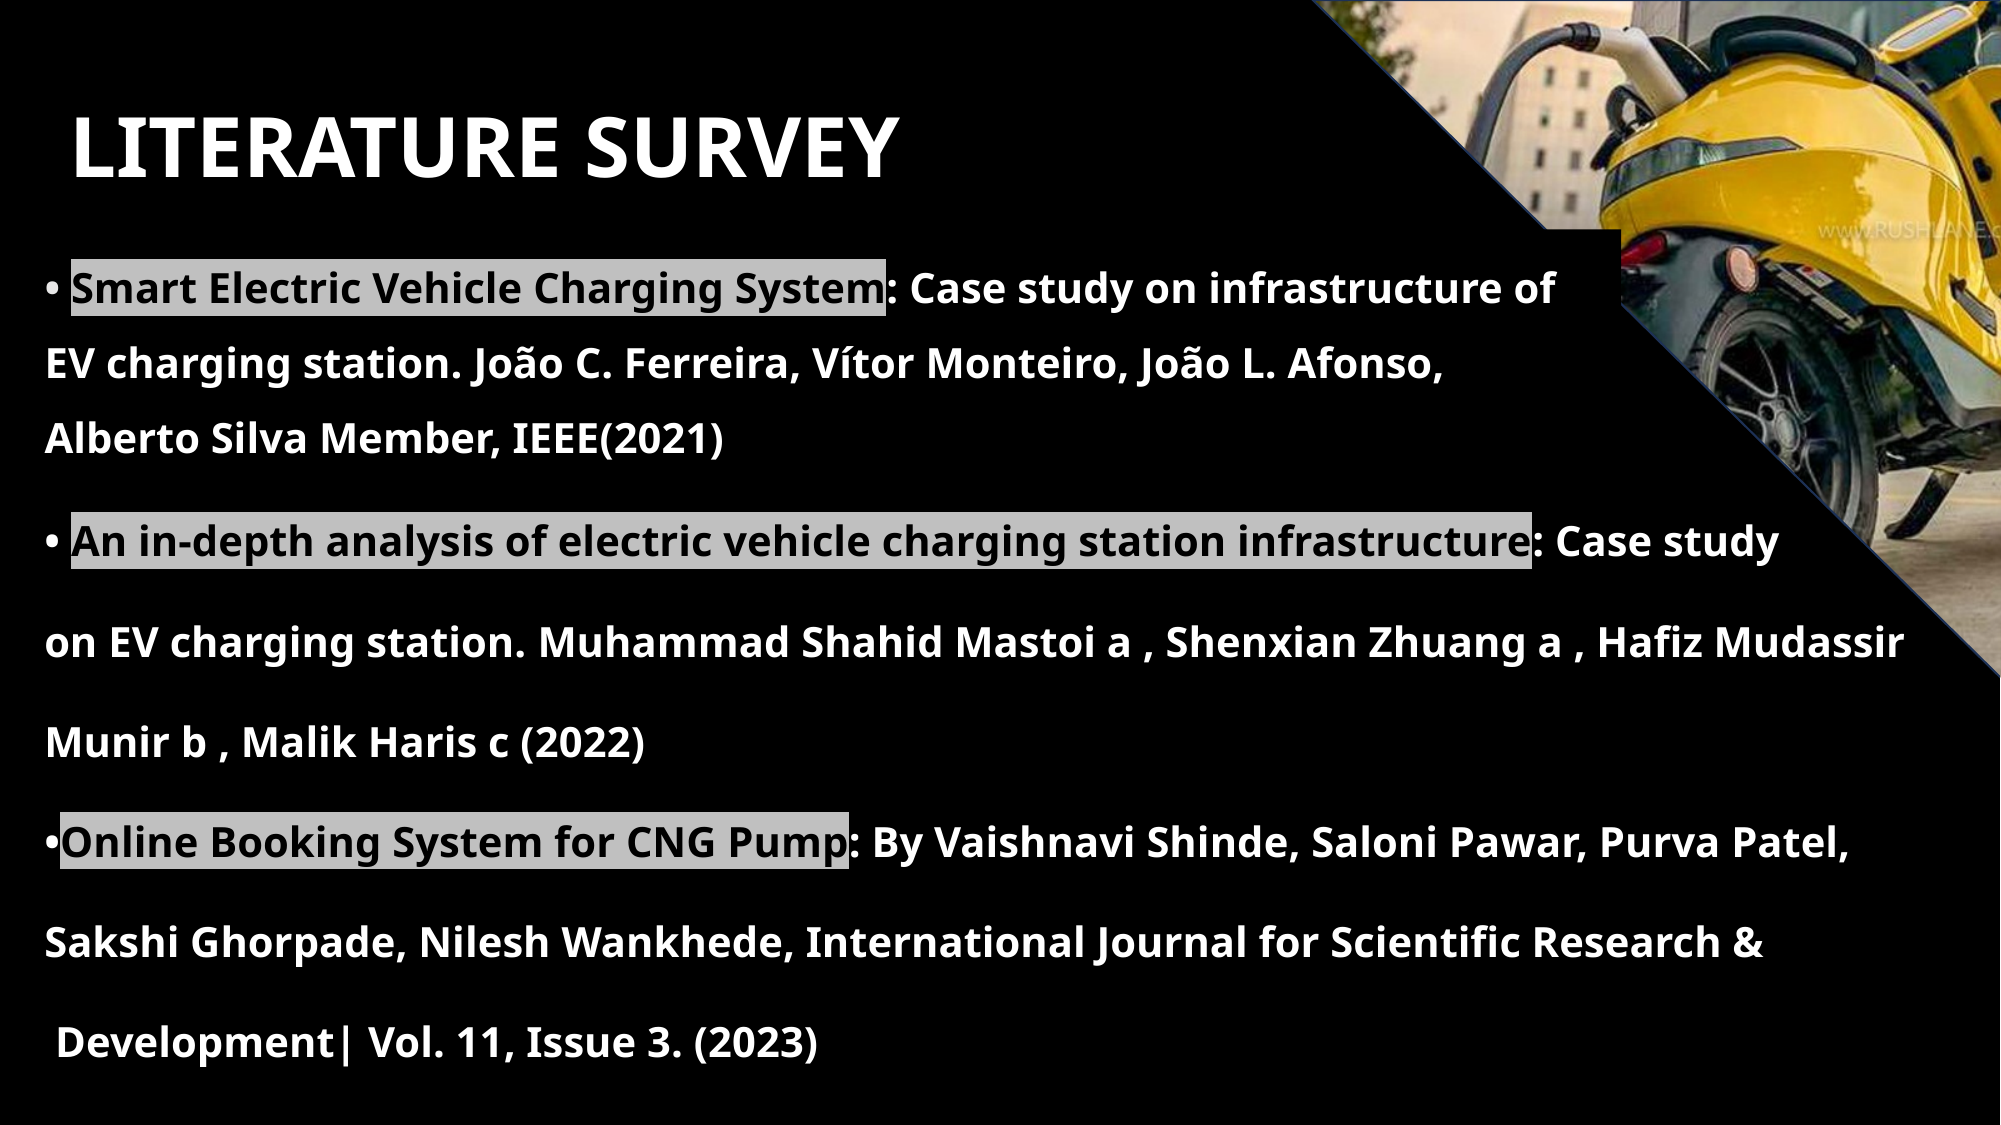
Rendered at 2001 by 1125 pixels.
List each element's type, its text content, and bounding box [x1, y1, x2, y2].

text_box • Smart Electric Vehicle Charging System: Case study on infrastructure of EV charging station. João C. Ferreira, Vítor Monteiro, João L. Afonso, Alberto Silva Member, IEEE(2021) [29, 229, 1622, 457]
text_box LITERATURE SURVEY [54, 86, 1200, 202]
text_box • An in-depth analysis of electric vehicle charging station infrastructure: Case study on EV charging station. Muhammad Shahid Mastoi a , Shenxian Zhuang a , Hafiz Mudassir Munir b , Malik Haris c (2022) •Online Booking System for CNG Pump: By Vaishnavi Shinde, Saloni Pawar, Purva Patel, Sakshi Ghorpade, Nilesh Wankhede, International Journal for Scientific Research & Development| Vol. 11, Issue 3. (2023) [29, 457, 2000, 1073]
text_box [1311, 0, 2000, 457]
